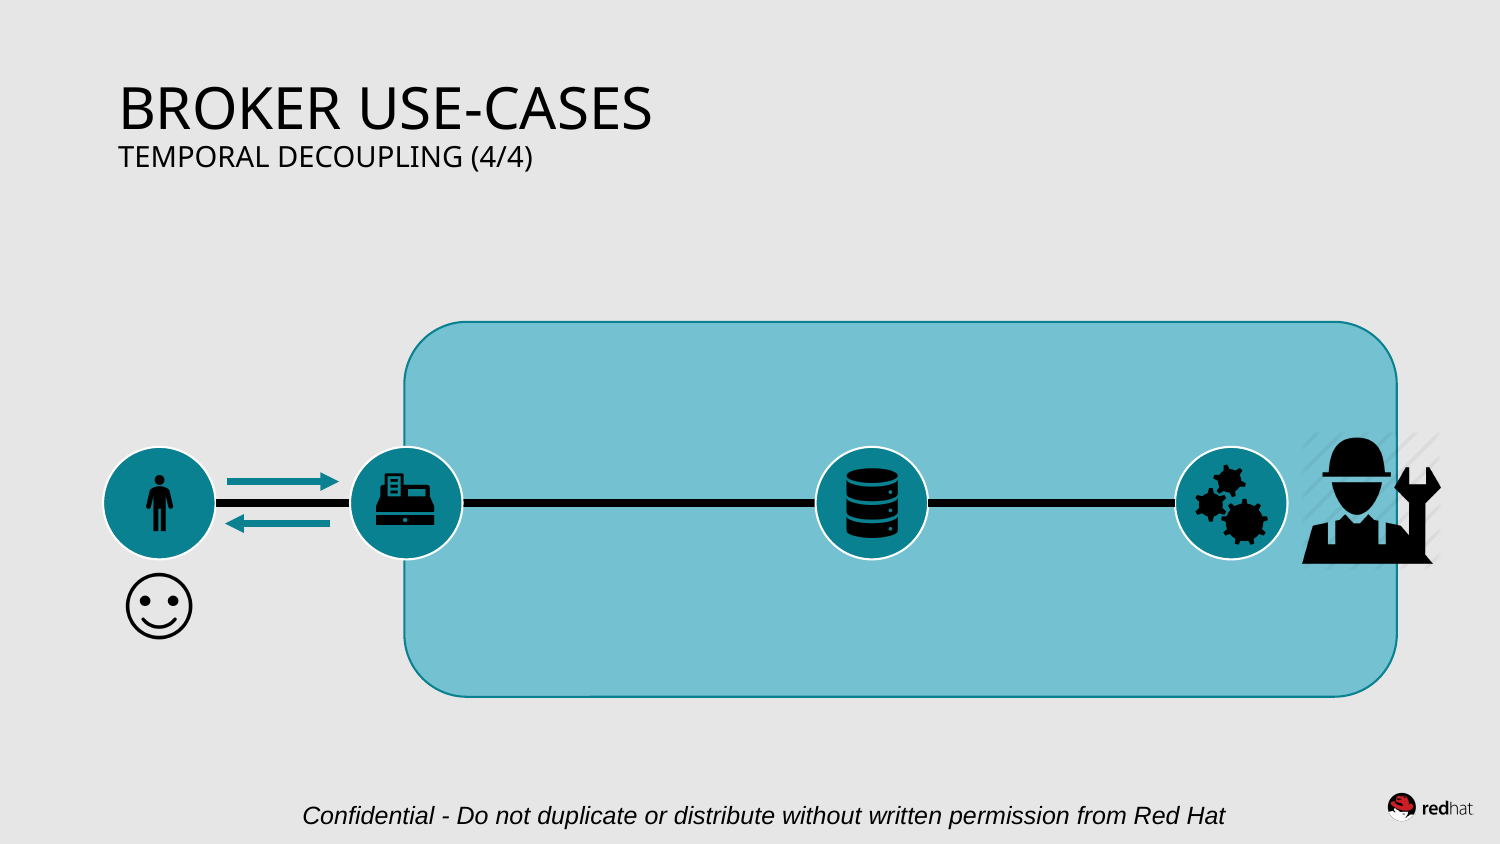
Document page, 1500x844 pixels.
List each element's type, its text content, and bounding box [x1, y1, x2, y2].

title Broker use-cases temporal decoupling (4/4) [103, 44, 1397, 208]
picture [117, 564, 201, 648]
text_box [349, 446, 463, 560]
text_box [1174, 446, 1288, 560]
text_box [403, 320, 1398, 698]
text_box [815, 446, 929, 560]
picture [1302, 431, 1441, 570]
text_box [103, 446, 216, 560]
picture [1387, 792, 1475, 822]
text_box Confidential - Do not duplicate or distribute without written permission from Red Hat [287, 792, 1268, 837]
